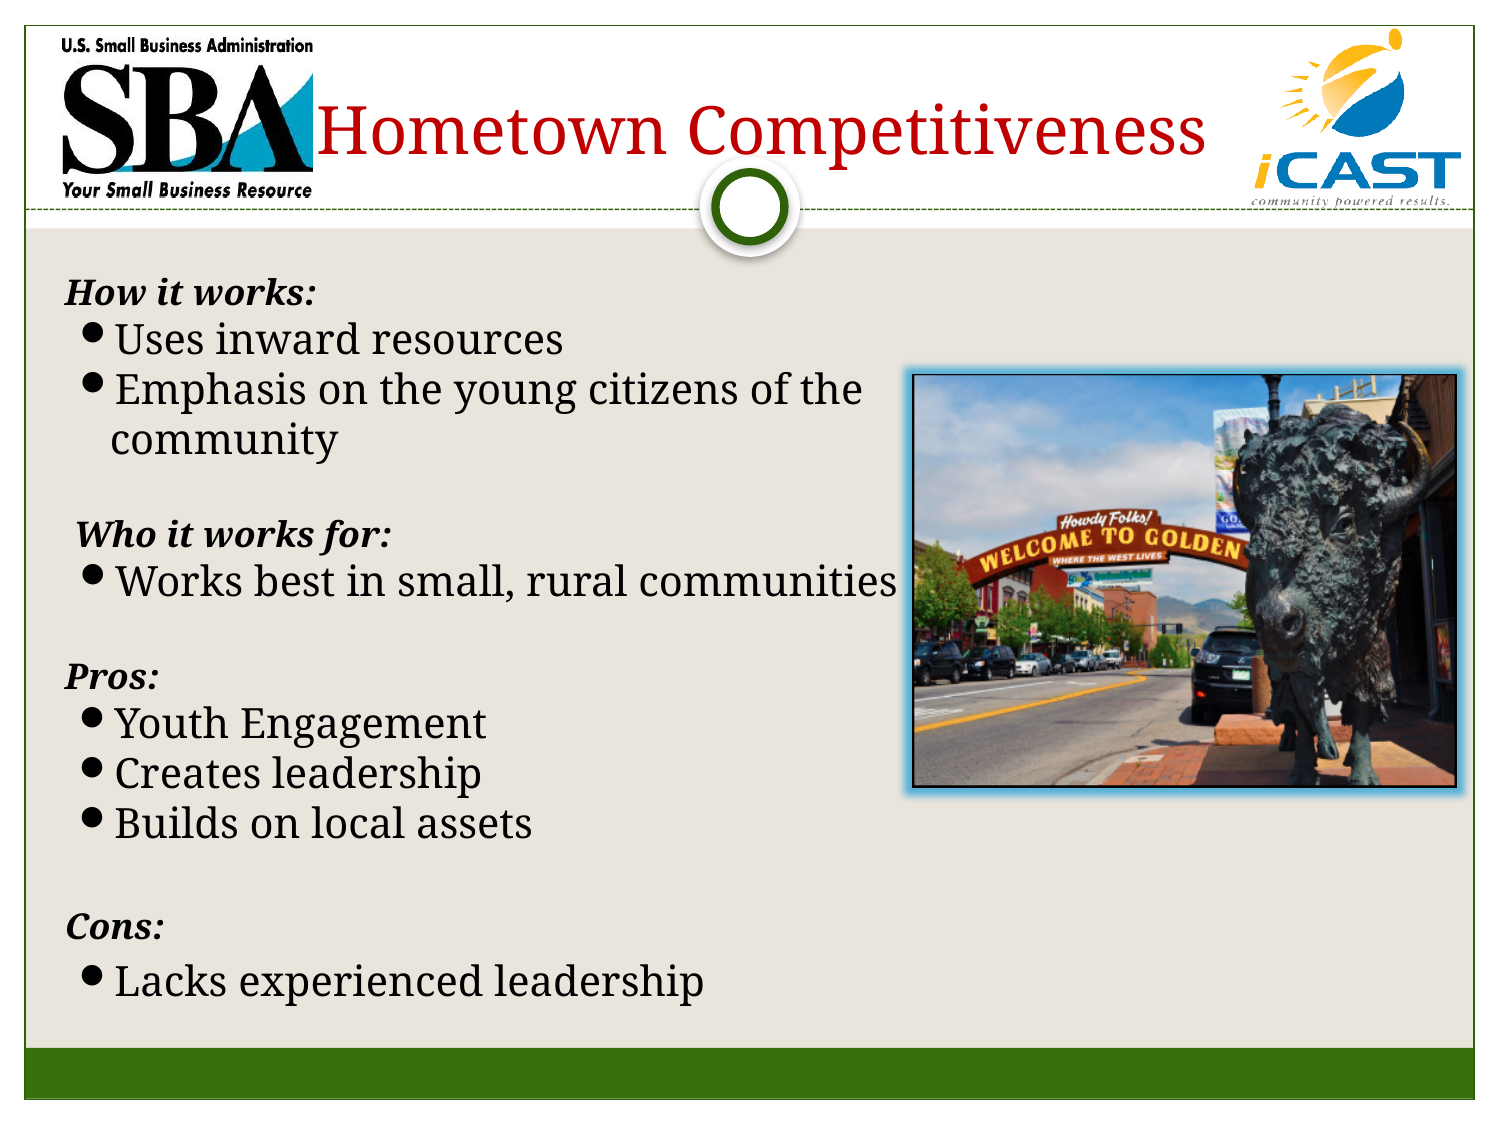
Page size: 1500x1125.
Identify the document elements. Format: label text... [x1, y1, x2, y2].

text_box Hometown Competitiveness [124, 24, 1247, 175]
picture [912, 374, 1457, 788]
list How it works: Uses inward resources Emphasis on the young citizens of the community Who it works for: Works best in small, rural communities Pros: Youth Engagement Creates leadership Builds on local assets Cons: Lacks experienced leadership [50, 262, 925, 1025]
picture [1249, 24, 1462, 209]
picture [62, 37, 313, 198]
